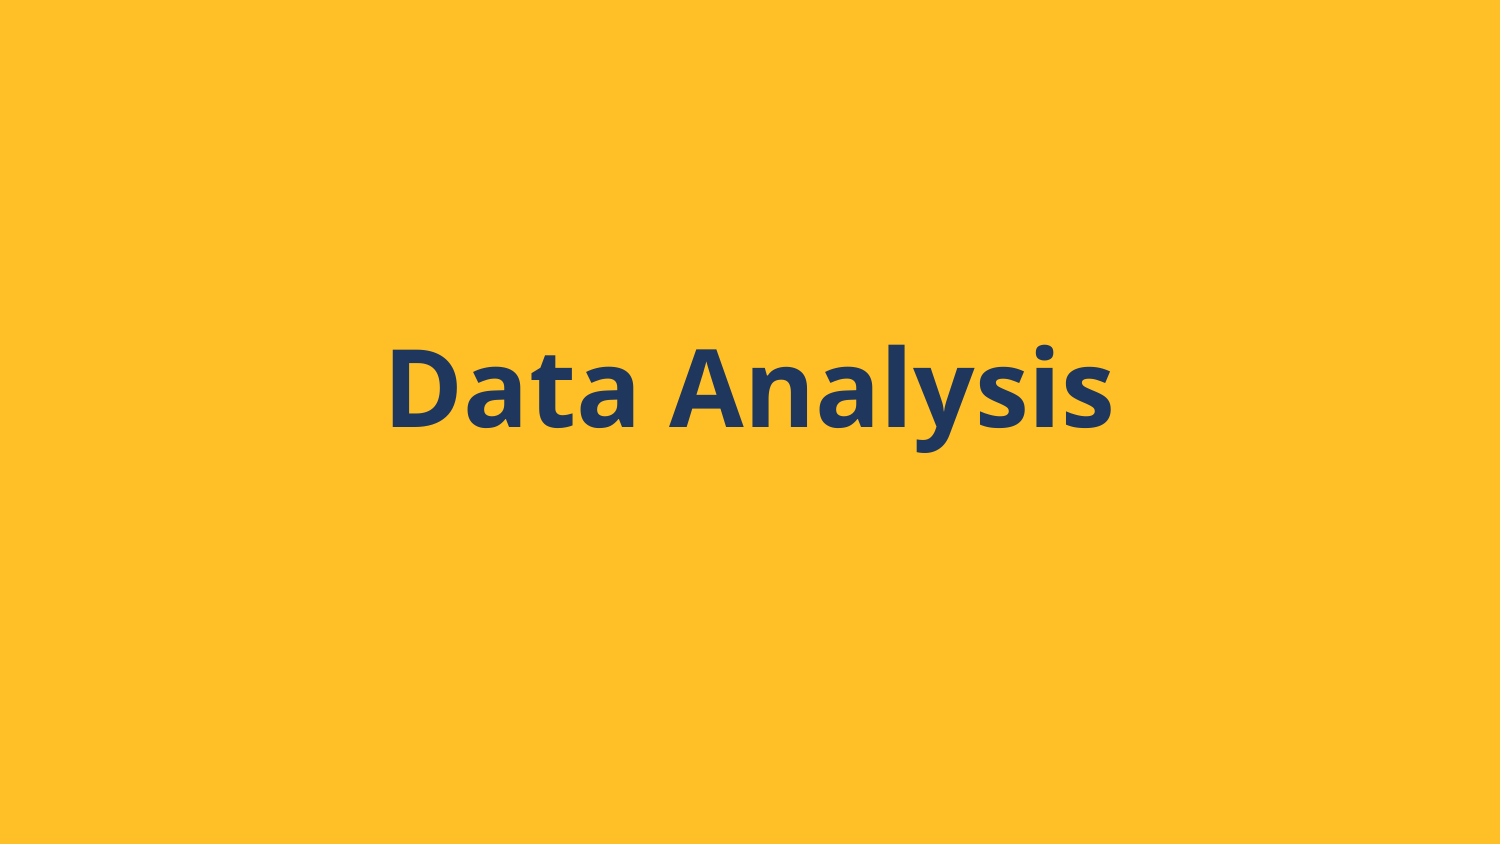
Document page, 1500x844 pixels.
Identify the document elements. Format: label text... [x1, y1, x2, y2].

title Data Analysis [51, 126, 1449, 464]
